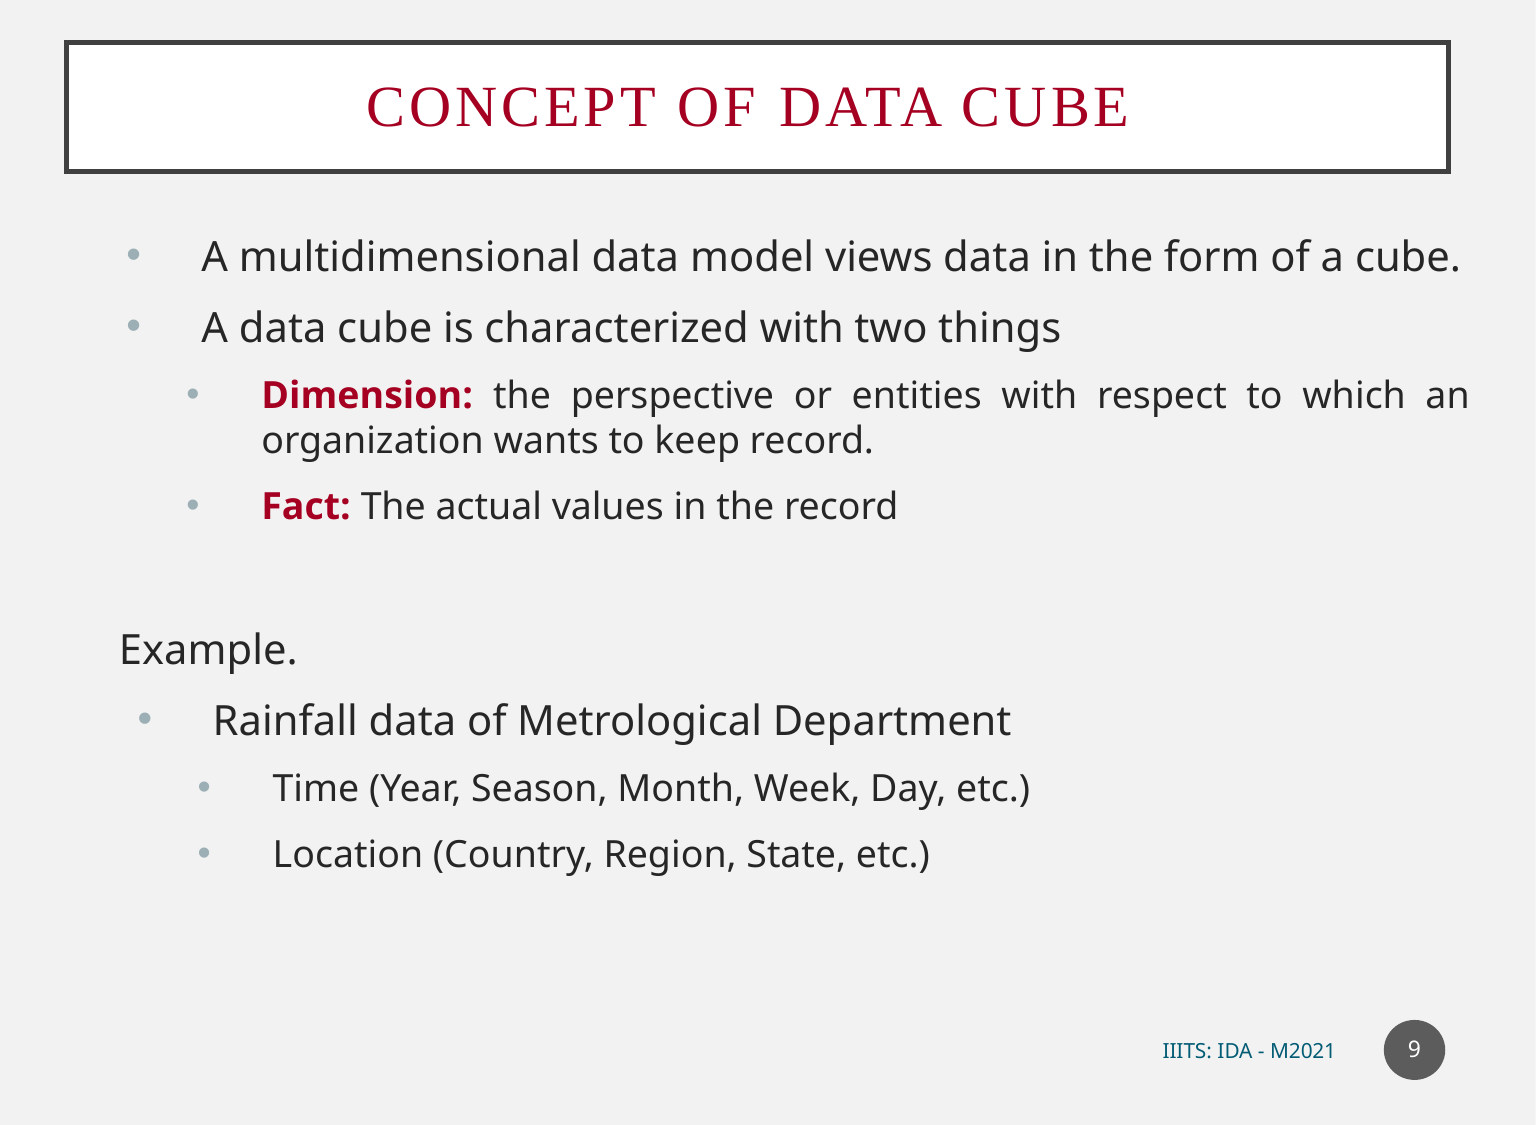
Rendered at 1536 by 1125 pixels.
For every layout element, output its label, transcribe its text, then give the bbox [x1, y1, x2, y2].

list A multidimensional data model views data in the form of a cube. A data cube is characterized with two things Dimension: the perspective or entities with respect to which an organization wants to keep record. Fact: The actual values in the record Example. Rainfall data of Metrological Department Time (Year, Season, Month, Week, Day, etc.) Location (Country, Region, State, etc.) [66, 221, 1486, 974]
title Concept of data cube [64, 40, 1451, 174]
slide_number 9 [1383, 1019, 1446, 1080]
slide_number IIITS: IDA - M2021 [1004, 1023, 1351, 1077]
